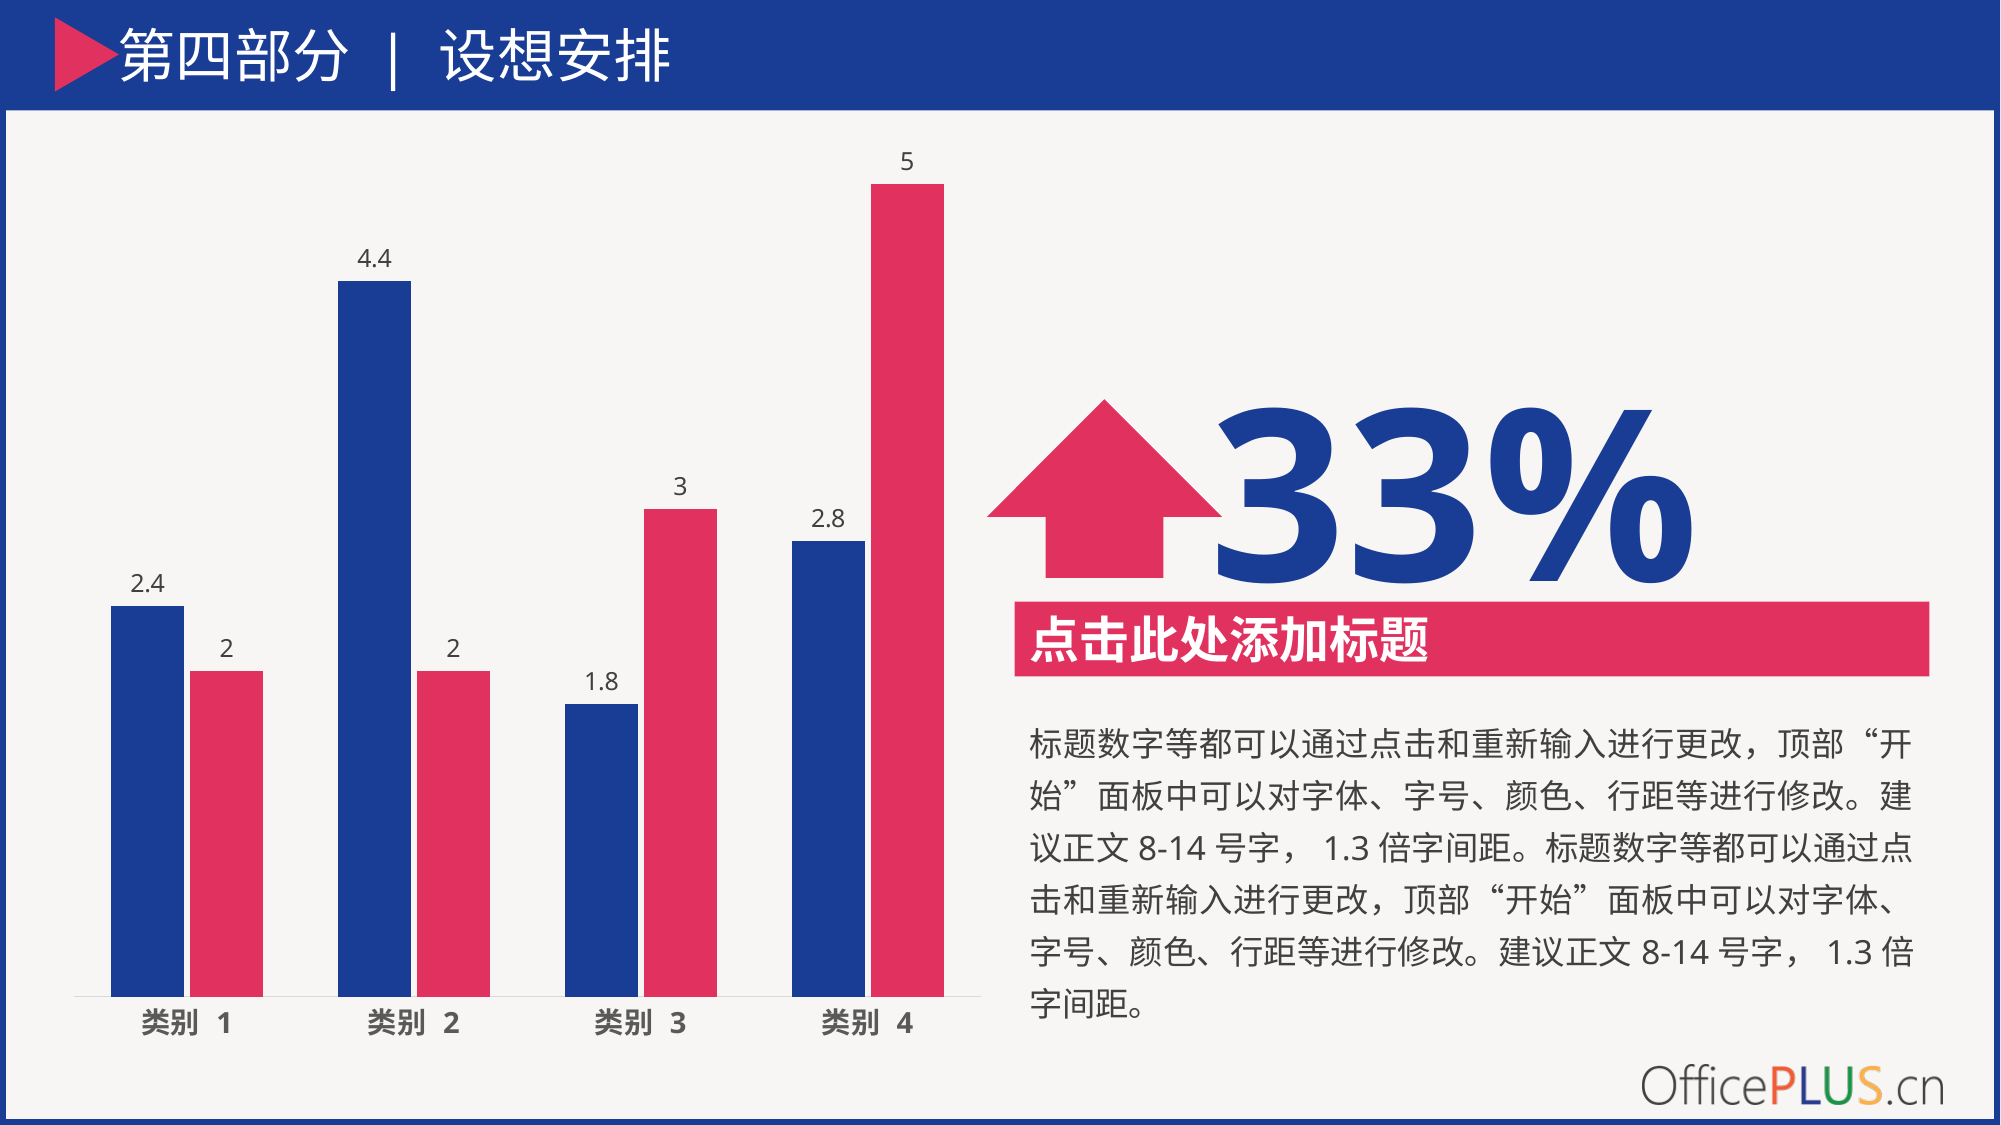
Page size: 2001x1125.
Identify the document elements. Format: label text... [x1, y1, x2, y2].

text_box 标题数字等都可以通过点击和重新输入进行更改，顶部“开始”面板中可以对字体、字号、颜色、行距等进行修改。建议正文8-14号字，1.3倍字间距。标题数字等都可以通过点击和重新输入进行更改，顶部“开始”面板中可以对字体、字号、颜色、行距等进行修改。建议正文8-14号字，1.3倍字间距。 [1014, 704, 1930, 1030]
text_box [0, 0, 54, 111]
picture [1641, 1064, 1943, 1105]
text_box [1000, 397, 1225, 580]
text_box 33% [1194, 334, 1714, 637]
chart [54, 0, 1000, 1065]
text_box 点击此处添加标题 [1014, 601, 1930, 677]
text_box [1000, 0, 2000, 111]
